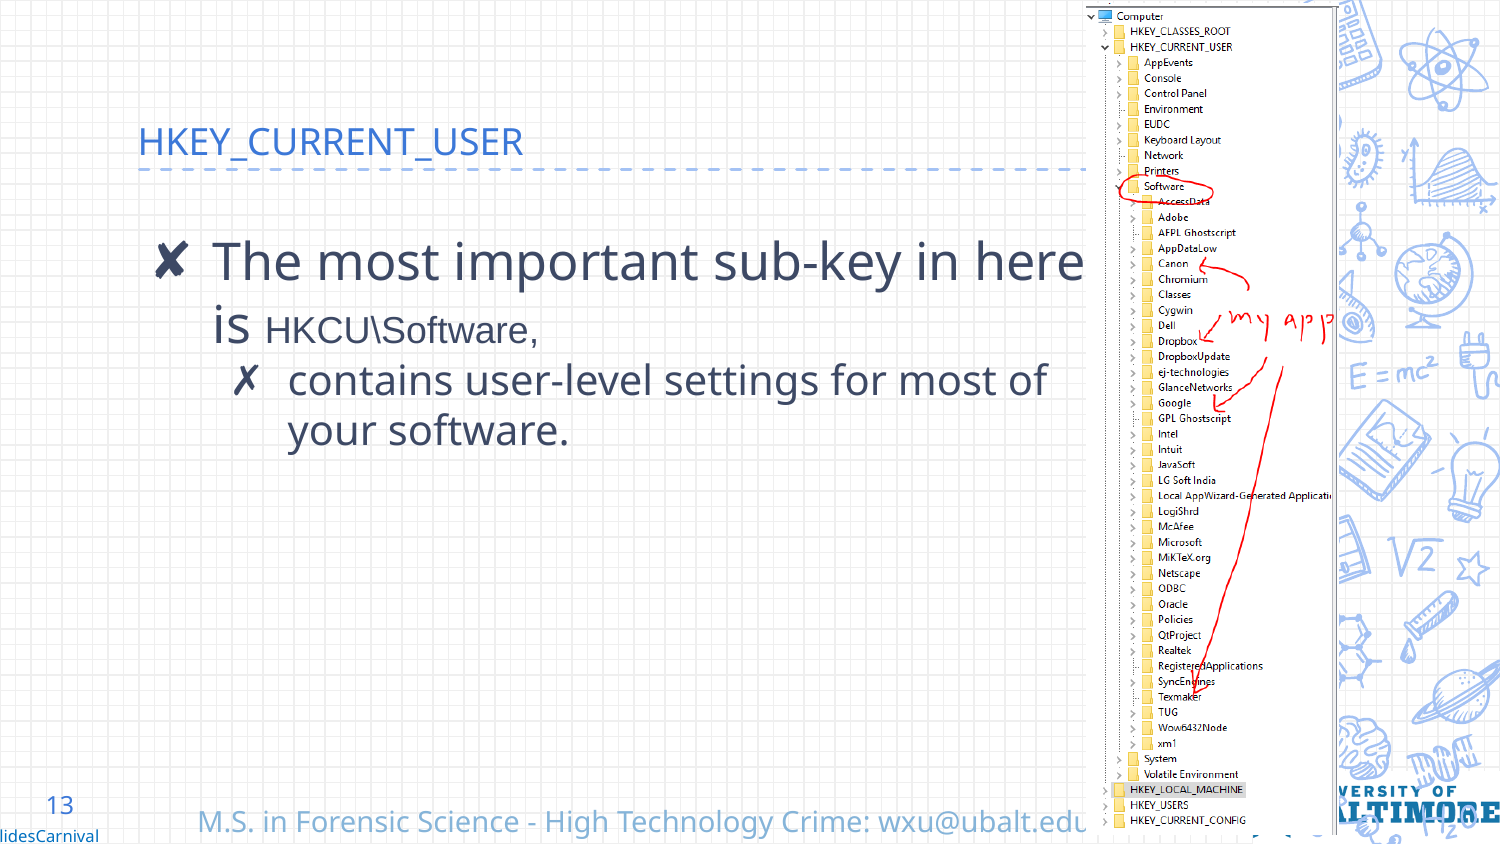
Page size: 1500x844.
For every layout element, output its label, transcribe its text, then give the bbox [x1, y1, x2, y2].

picture [1365, 817, 1376, 833]
list The most important sub-key in here is HKCU\Software, contains user-level settings for most of your software. [122, 213, 1081, 806]
slide_number 13 [14, 774, 105, 840]
title HKEY_CURRENT_USER [122, 36, 1081, 178]
picture [1086, 3, 1500, 844]
